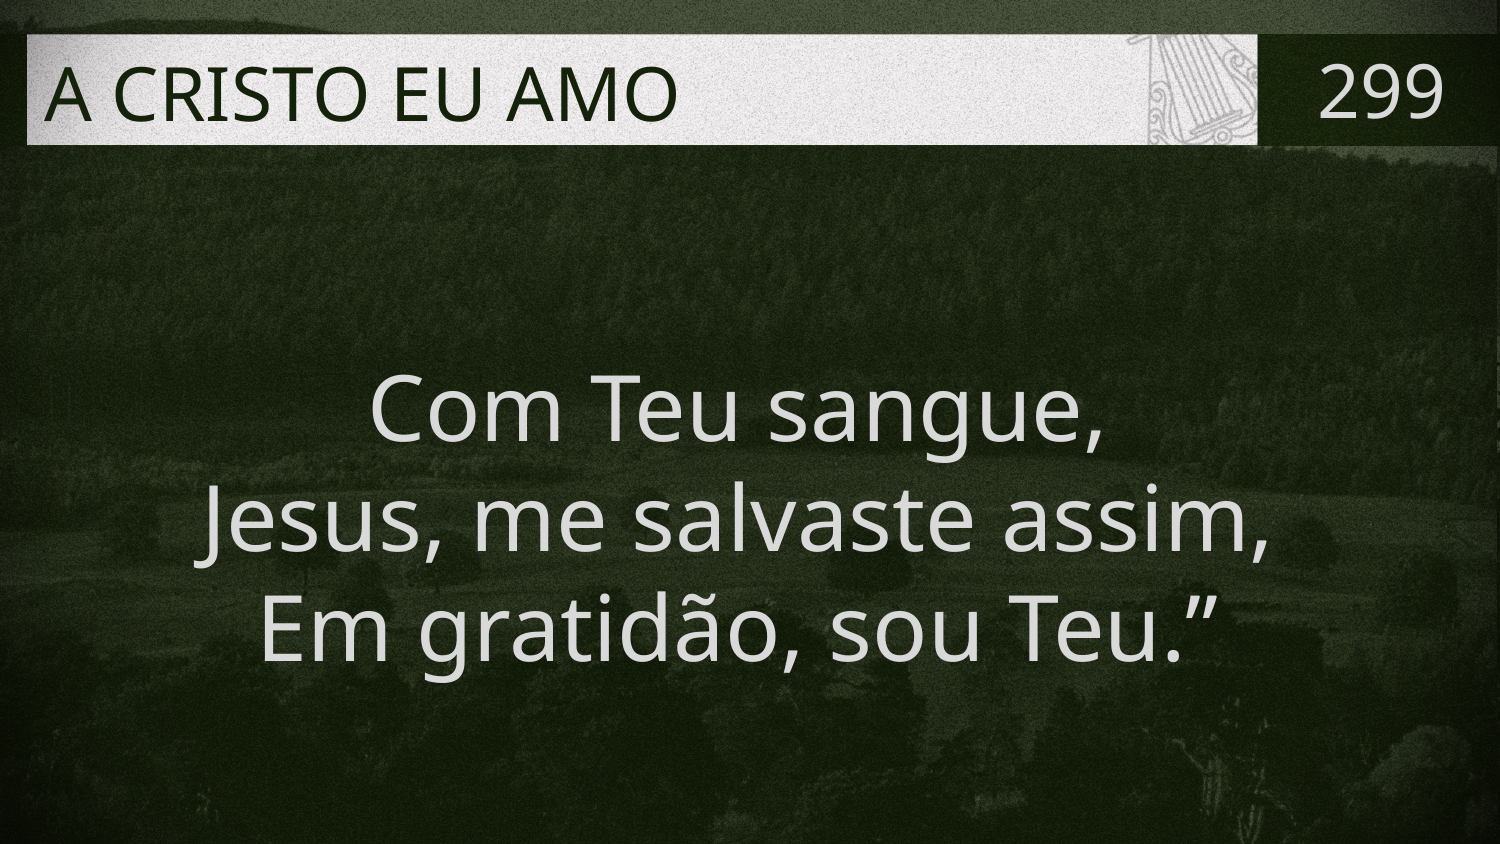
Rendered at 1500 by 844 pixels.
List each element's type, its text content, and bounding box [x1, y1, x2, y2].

list 299 [1281, 36, 1483, 143]
picture [0, 0, 1500, 185]
title A CRISTO EU AMO [29, 33, 1258, 151]
list Com Teu sangue, Jesus, me salvaste assim, Em gratidão, sou Teu.” [0, 185, 1500, 844]
